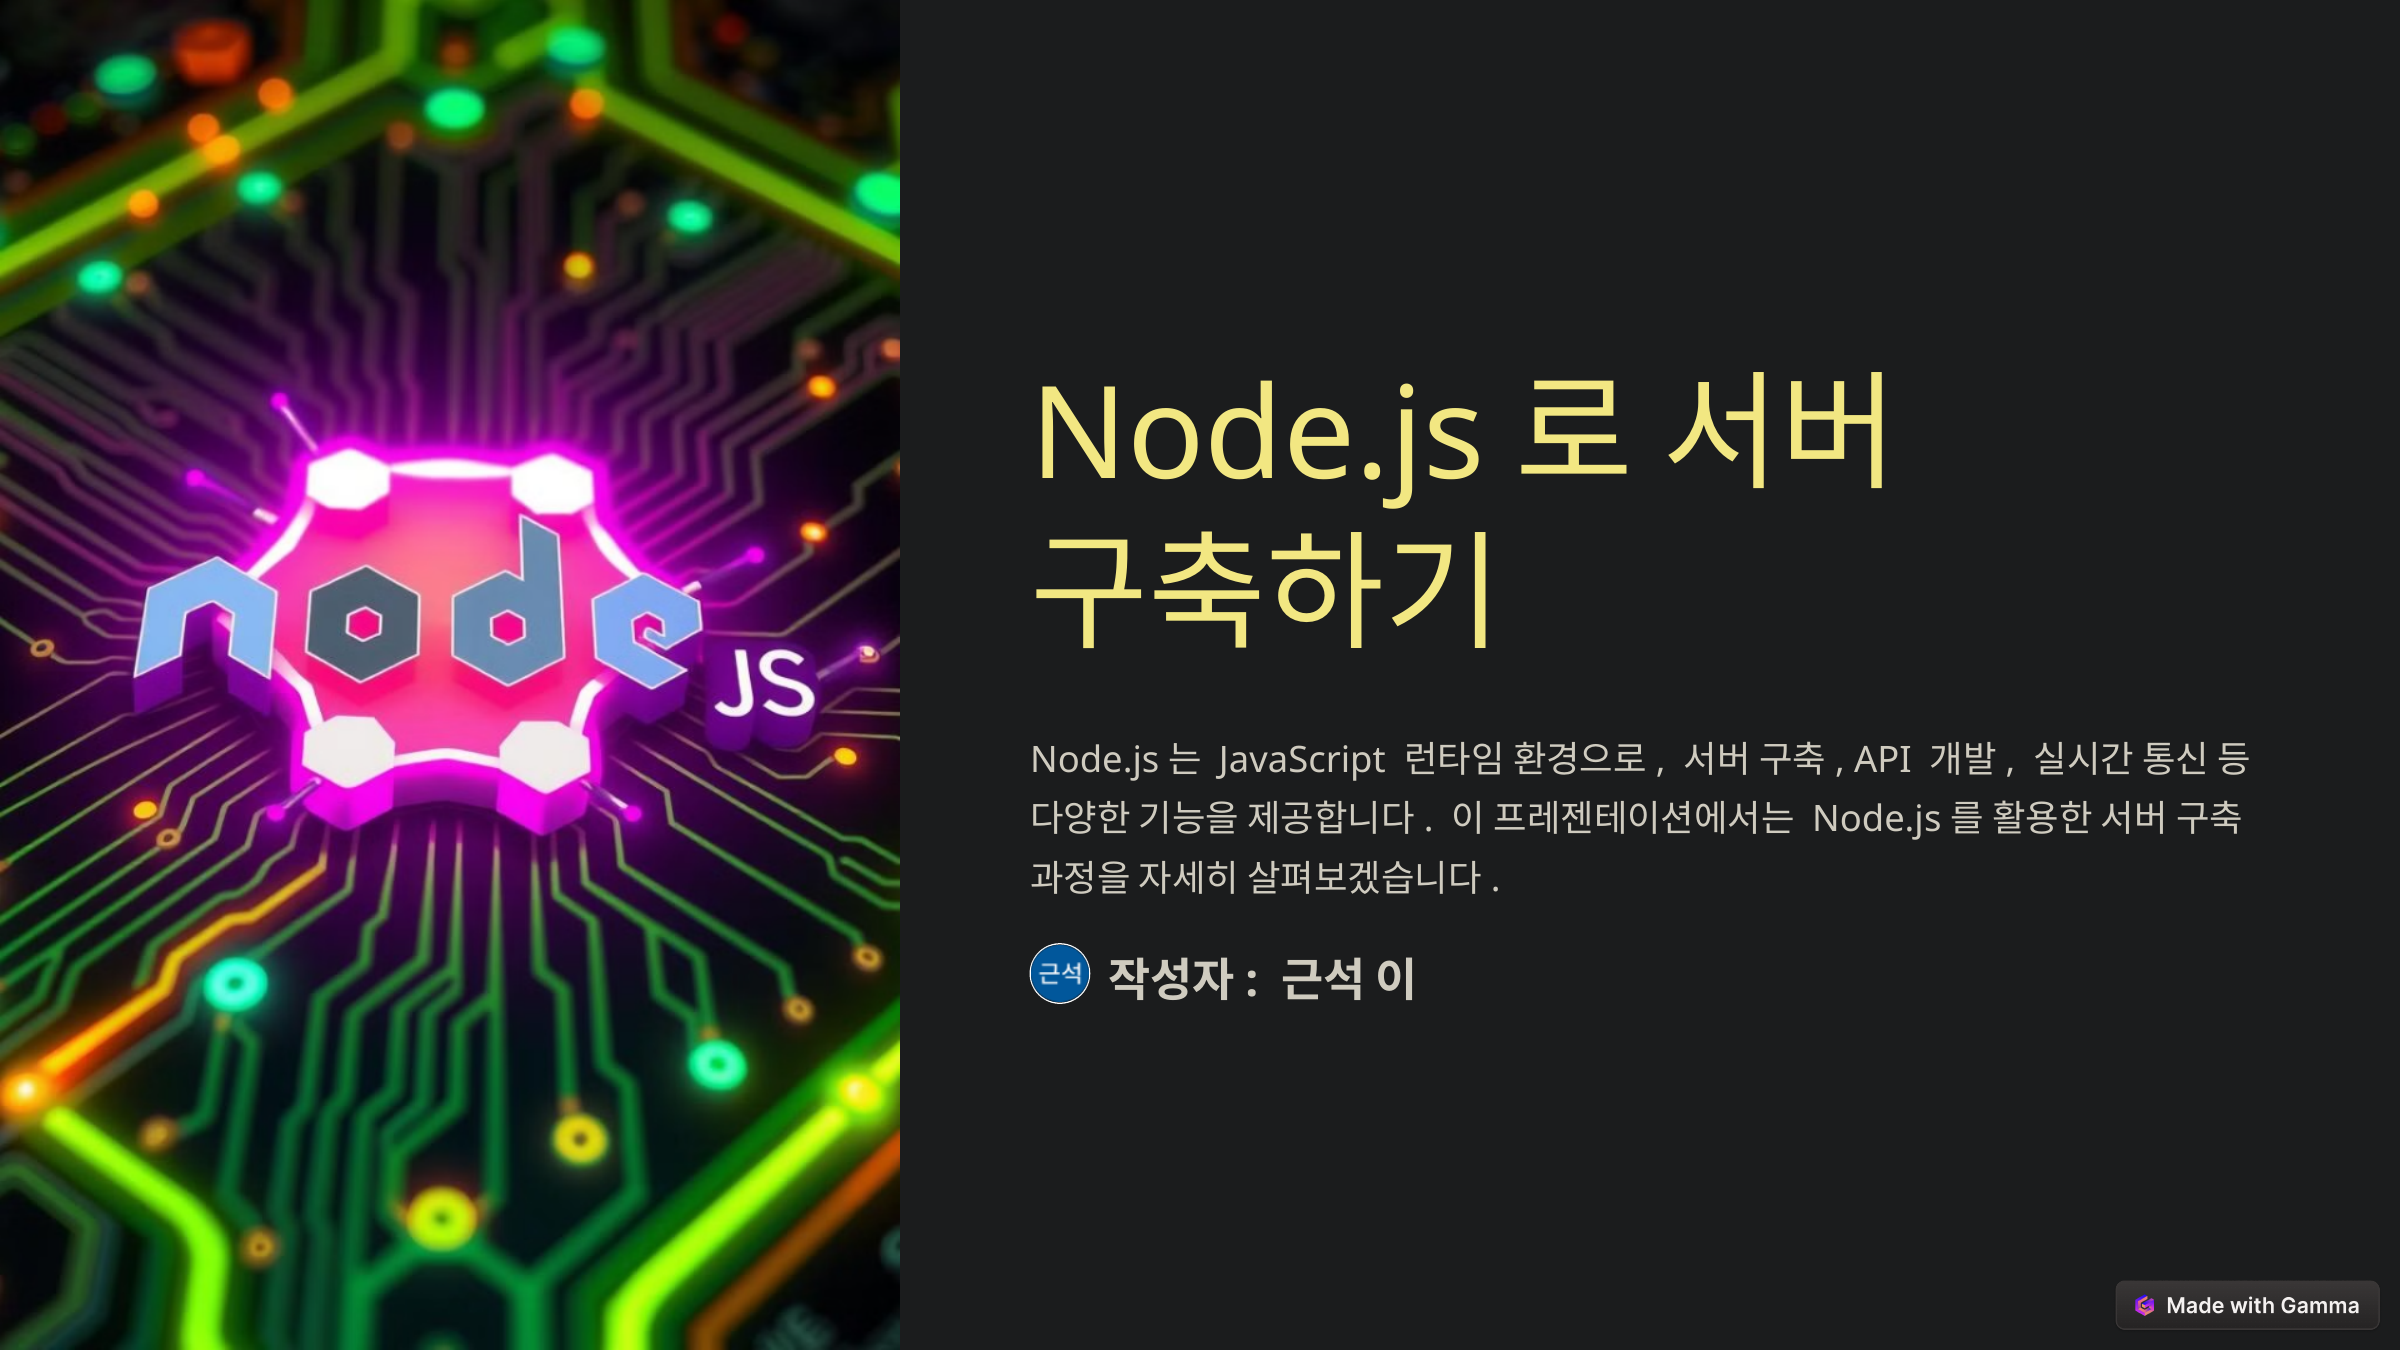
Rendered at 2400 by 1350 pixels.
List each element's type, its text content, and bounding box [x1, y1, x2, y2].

text_box 작성자: 근석 이 [1108, 940, 1399, 1007]
text_box Node.js는 JavaScript 런타임 환경으로, 서버 구축, API 개발, 실시간 통신 등 다양한 기능을 제공합니다. 이 프레젠테이션에서는 Node.js를 활용한 서버 구축 과정을 자세히 살펴보겠습니다. [1030, 720, 2270, 900]
picture [0, 0, 900, 1350]
picture [1031, 944, 1089, 1003]
text_box Node.js로 서버 구축하기 [1030, 343, 2270, 665]
picture [2106, 1271, 2389, 1339]
